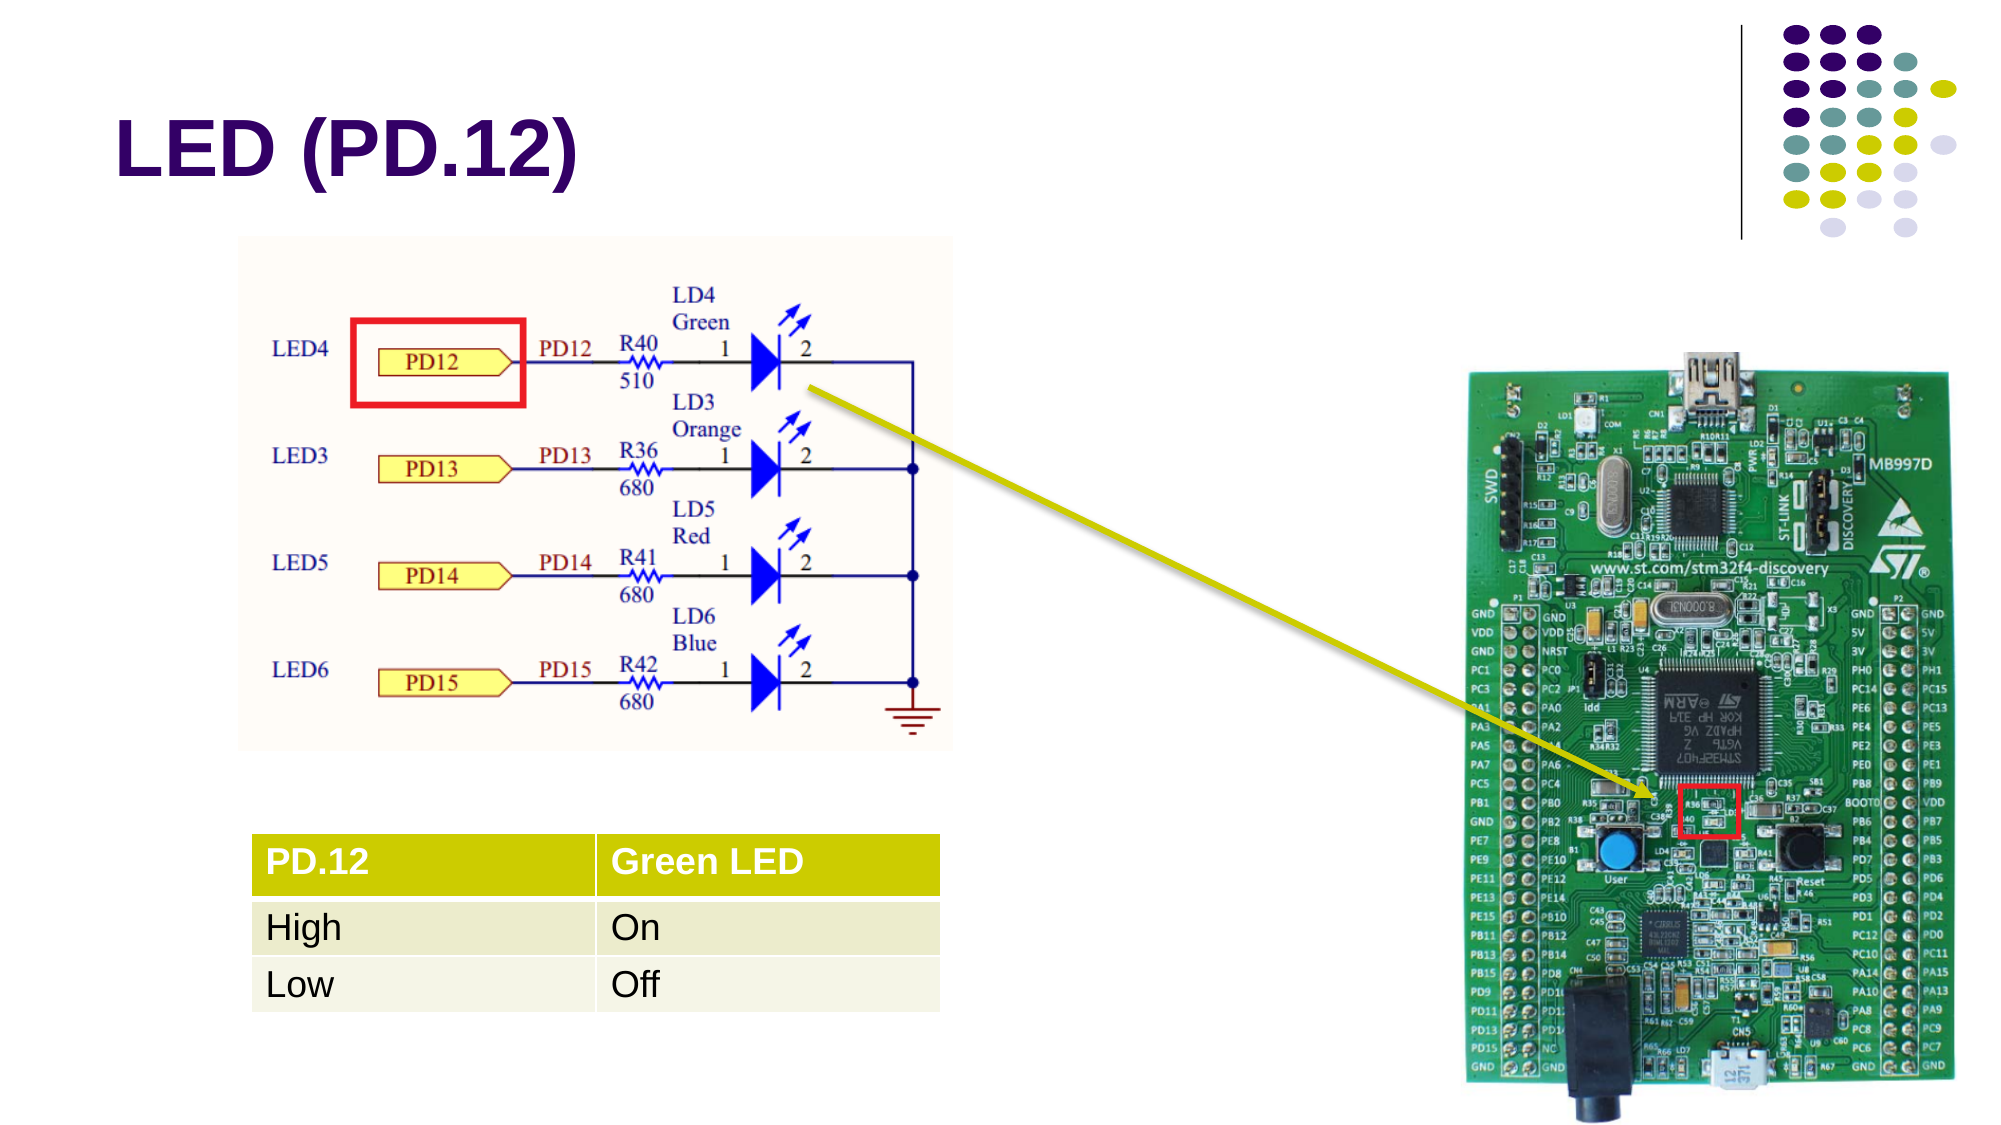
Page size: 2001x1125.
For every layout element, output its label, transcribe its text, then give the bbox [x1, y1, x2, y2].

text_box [808, 386, 1655, 798]
picture [238, 236, 954, 751]
table_cell Off [597, 957, 940, 1012]
table_cell On [597, 902, 940, 955]
picture [1444, 351, 1974, 1125]
table_header PD.12 [252, 834, 595, 896]
table_cell Low [252, 957, 595, 1012]
table_cell High [252, 902, 595, 955]
title LED (PD.12) [99, 42, 1750, 200]
table_header Green LED [597, 834, 940, 896]
